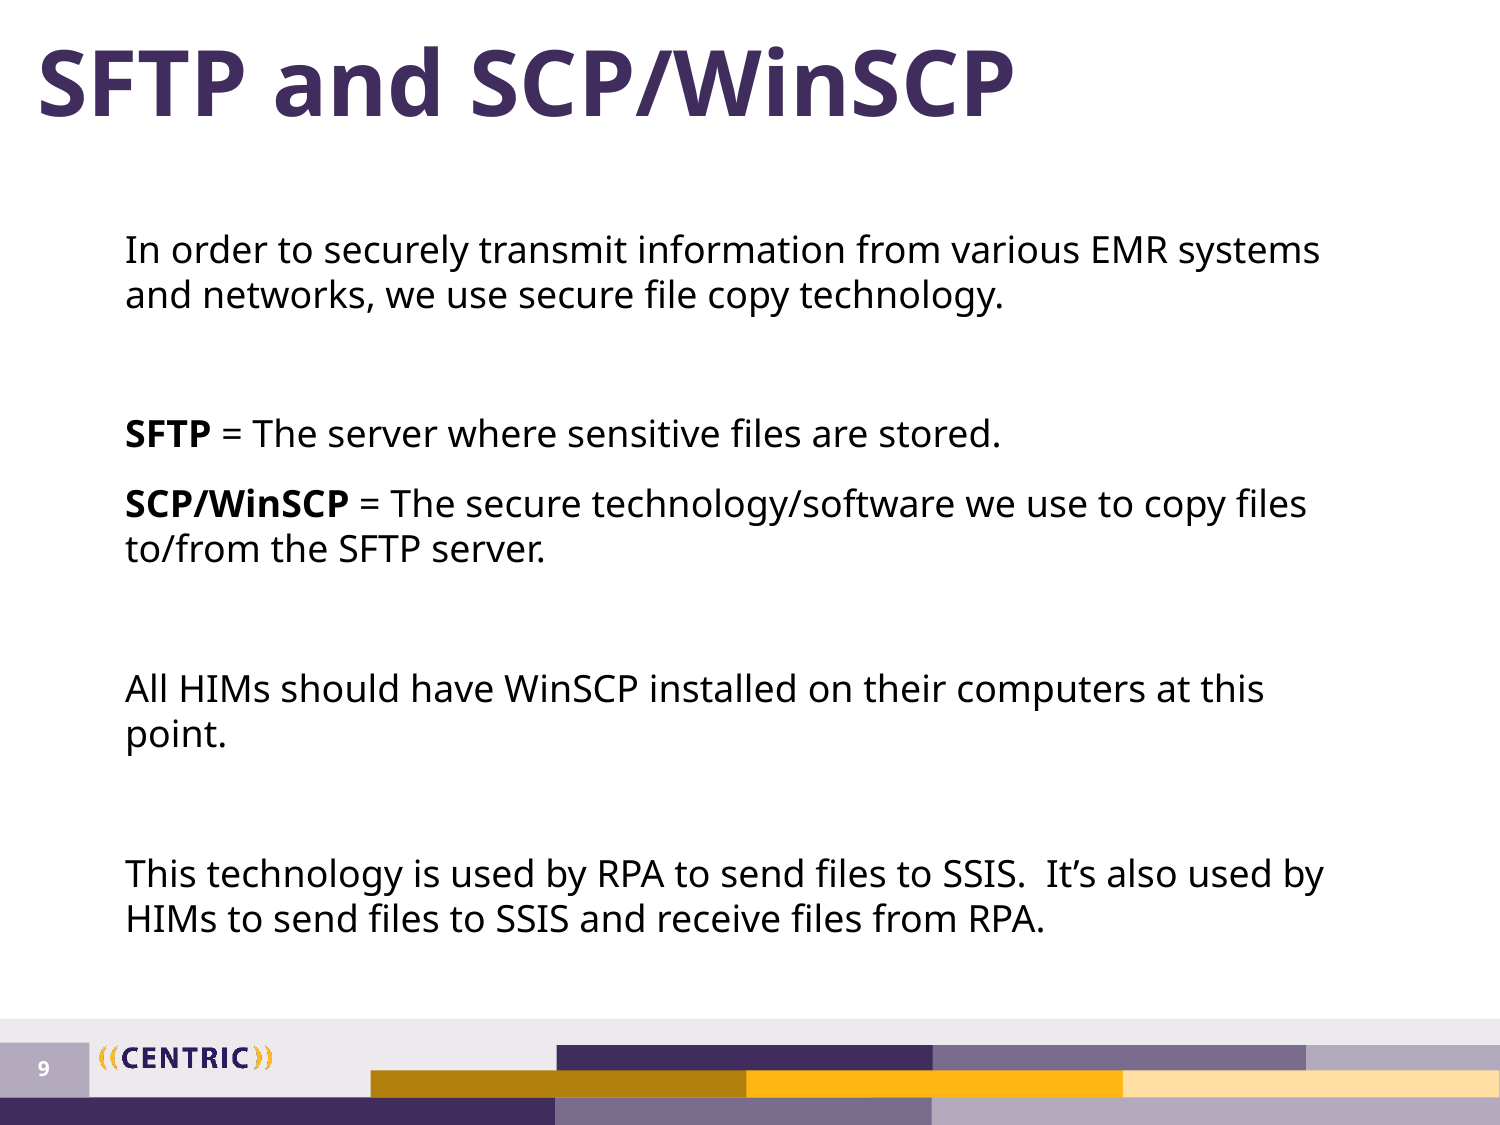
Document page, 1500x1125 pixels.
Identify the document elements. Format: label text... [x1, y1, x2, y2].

picture [99, 1045, 272, 1070]
title SFTP and SCP/WinSCP [37, 37, 1463, 124]
text_box In order to securely transmit information from various EMR systems and networks, we use secure file copy technology. SFTP = The server where sensitive files are stored. SCP/WinSCP = The secure technology/software we use to copy files to/from the SFTP server. All HIMs should have WinSCP installed on their computers at this point. This technology is used by RPA to send files to SSIS. It’s also used by HIMs to send files to SSIS and receive files from RPA. [110, 218, 1390, 1018]
slide_number 9 [11, 1058, 76, 1081]
